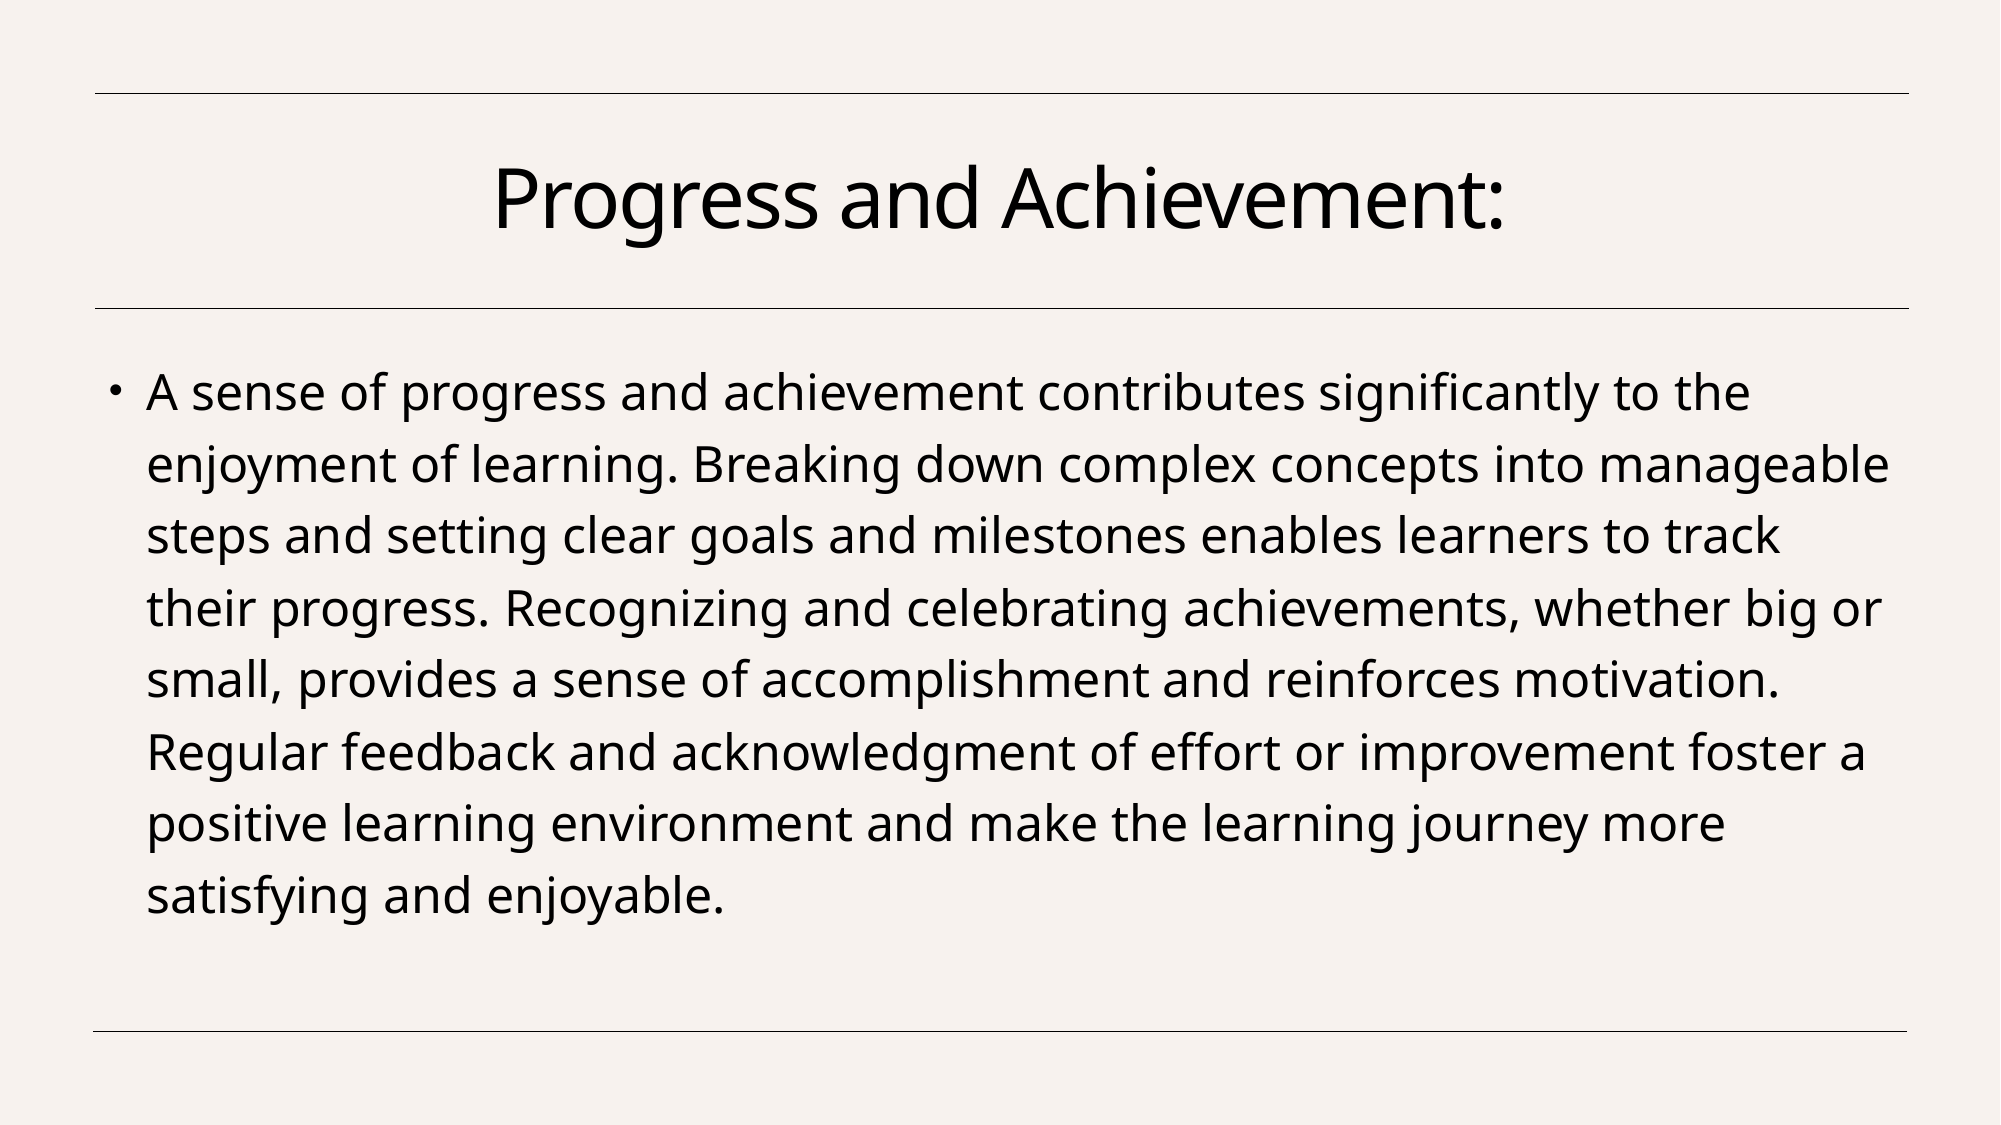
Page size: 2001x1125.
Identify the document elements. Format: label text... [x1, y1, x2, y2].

list A sense of progress and achievement contributes significantly to the enjoyment of learning. Breaking down complex concepts into manageable steps and setting clear goals and milestones enables learners to track their progress. Recognizing and celebrating achievements, whether big or small, provides a sense of accomplishment and reinforces motivation. Regular feedback and acknowledgment of effort or improvement foster a positive learning environment and make the learning journey more satisfying and enjoyable. [93, 340, 1908, 983]
title Progress and Achievement: [93, 113, 1907, 291]
